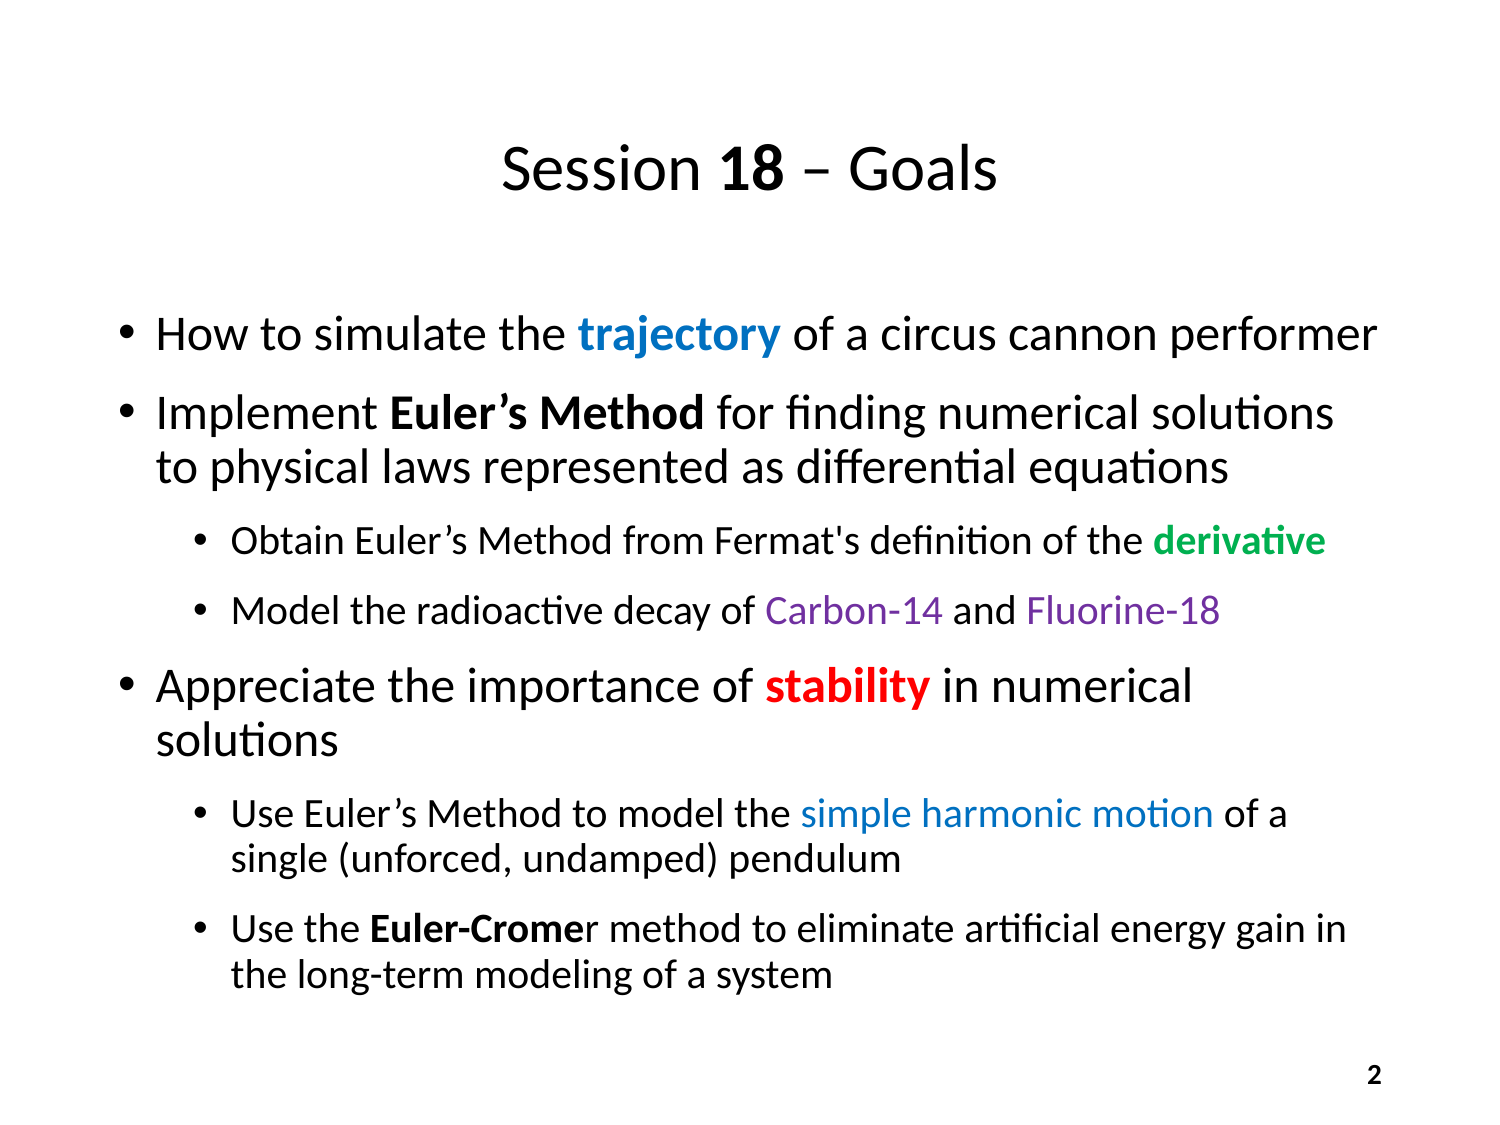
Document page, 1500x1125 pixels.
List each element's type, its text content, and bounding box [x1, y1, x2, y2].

slide_number 2 [1059, 1042, 1397, 1103]
title Session 18 – Goals [103, 59, 1397, 278]
list How to simulate the trajectory of a circus cannon performer Implement Euler’s Method for finding numerical solutions to physical laws represented as differential equations Obtain Euler’s Method from Fermat's definition of the derivative Model the radioactive decay of Carbon-14 and Fluorine-18 Appreciate the importance of stability in numerical solutions Use Euler’s Method to model the simple harmonic motion of a single (unforced, undamped) pendulum Use the Euler-Cromer method to eliminate artificial energy gain in the long-term modeling of a system [103, 299, 1397, 1014]
